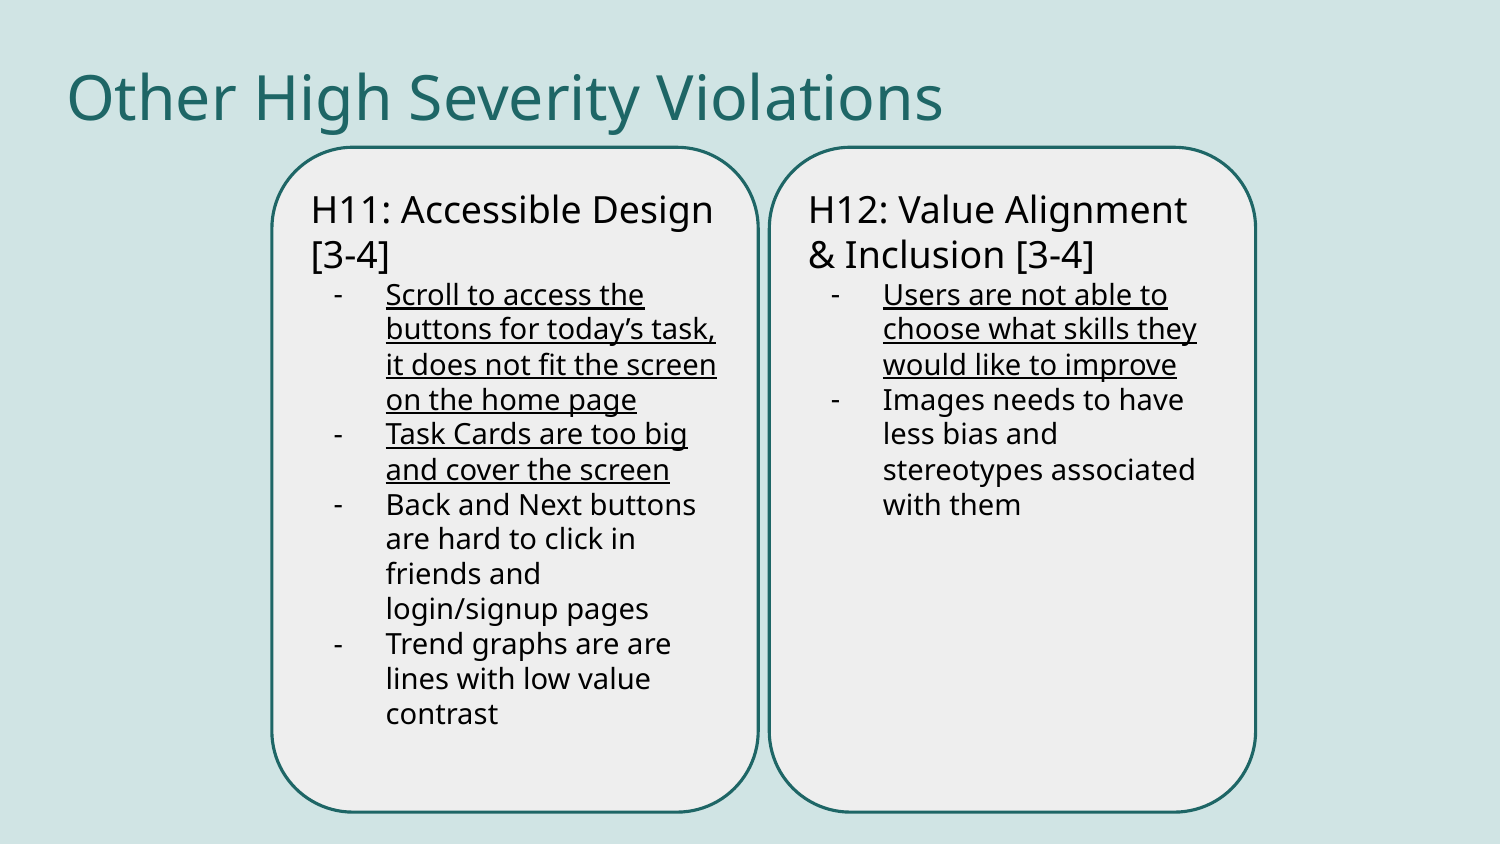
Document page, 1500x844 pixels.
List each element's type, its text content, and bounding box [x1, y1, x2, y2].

text_box Other High Severity Violations [51, 42, 1449, 173]
text_box H11: Accessible Design [3-4] Scroll to access the buttons for today’s task, it does not fit the screen on the home page Task Cards are too big and cover the screen Back and Next buttons are hard to click in friends and login/signup pages Trend graphs are are lines with low value contrast [271, 147, 759, 813]
text_box H12: Value Alignment & Inclusion [3-4] Users are not able to choose what skills they would like to improve Images needs to have less bias and stereotypes associated with them [769, 147, 1256, 813]
